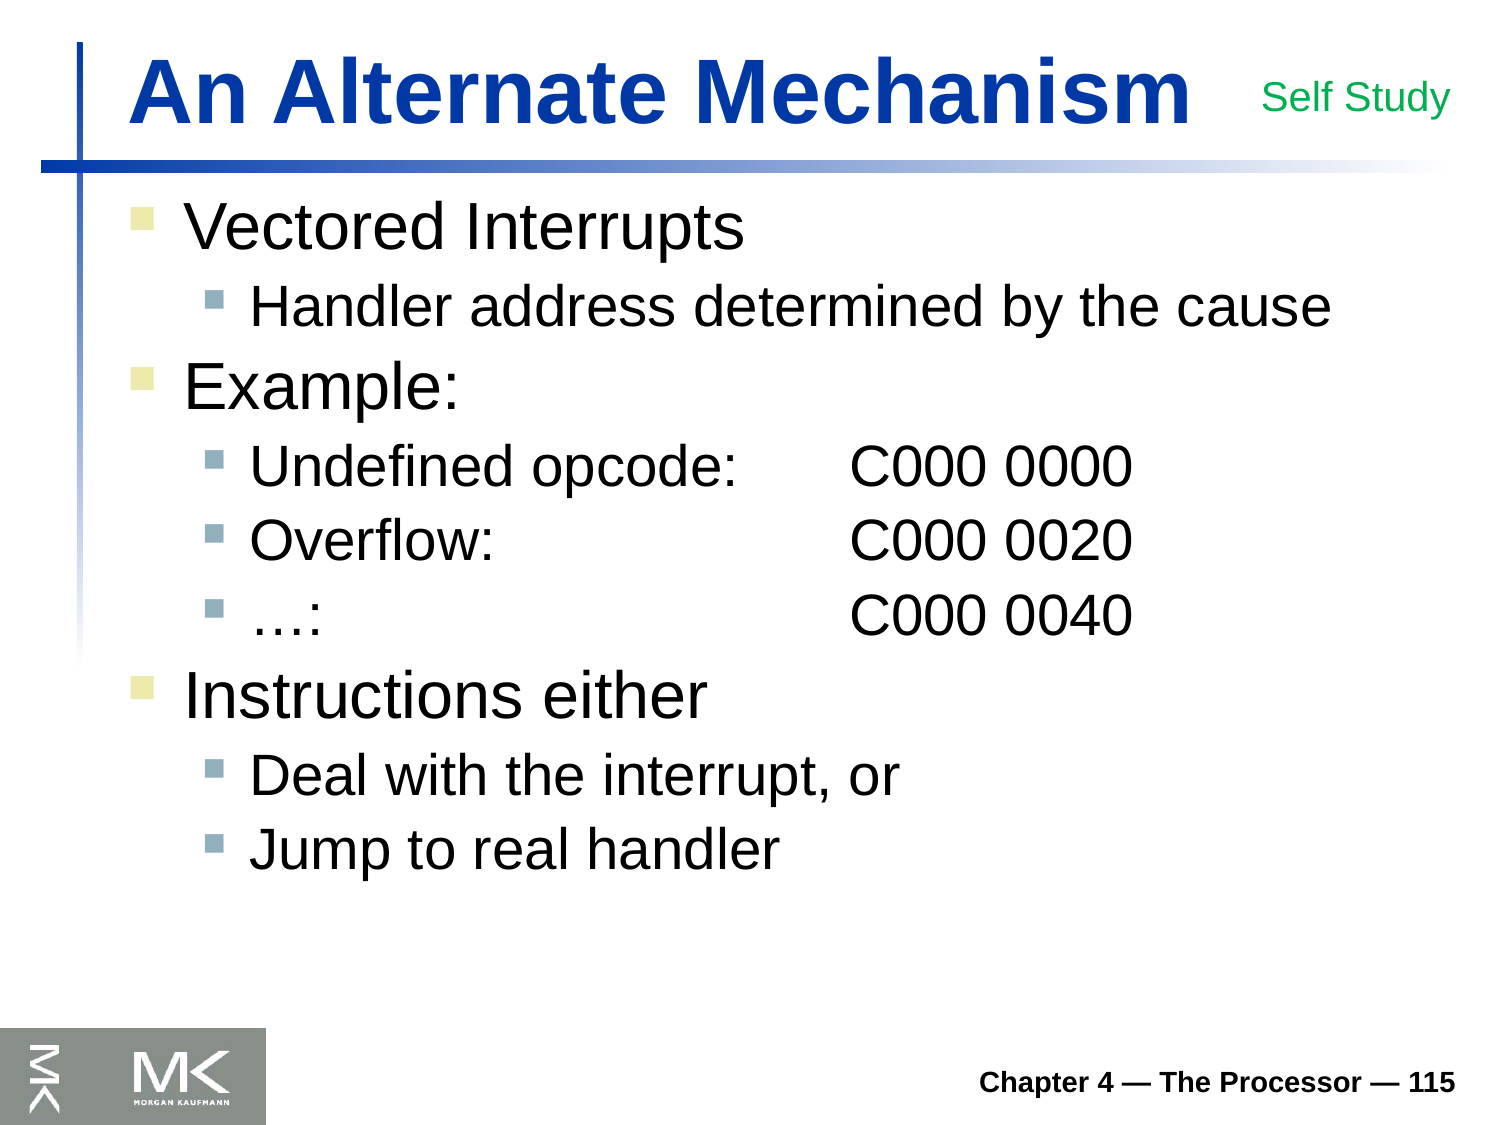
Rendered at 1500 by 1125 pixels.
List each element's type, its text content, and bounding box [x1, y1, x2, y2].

list Vectored Interrupts Handler address determined by the cause Example: Undefined opcode: C000 0000 Overflow: C000 0020 …: C000 0040 Instructions either Deal with the interrupt, or Jump to real handler [112, 184, 1469, 1024]
picture [0, 1028, 266, 1125]
title An Alternate Mechanism [112, 23, 1468, 149]
text_box Self Study [1246, 62, 1483, 127]
footer Chapter 4 — The Processor — 115 [277, 1046, 1471, 1106]
